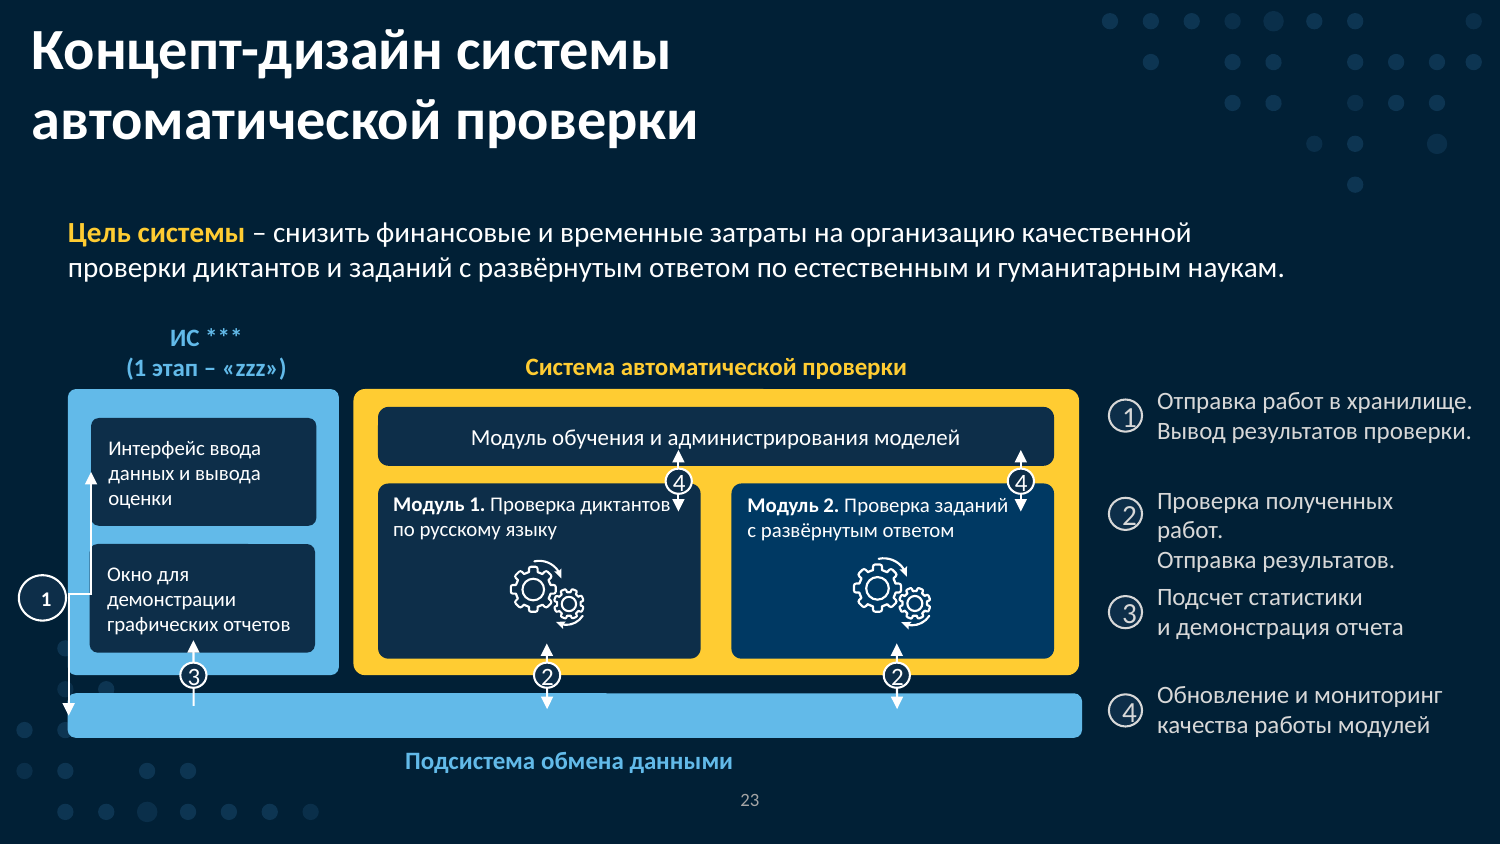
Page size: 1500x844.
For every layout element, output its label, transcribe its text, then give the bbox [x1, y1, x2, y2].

text_box 3 [1108, 596, 1142, 629]
text_box 4 [1026, 469, 1034, 493]
text_box Отправка работ в хранилище. Вывод результатов проверки. [1142, 376, 1492, 452]
text_box Проверка полученных работ. Отправка результатов. [1142, 476, 1481, 582]
text_box Интерфейс ввода данных и вывода оценки [91, 417, 317, 526]
text_box [68, 694, 675, 737]
text_box [852, 563, 931, 630]
text_box ИС *** (1 этап – «zzz») [39, 313, 373, 389]
text_box 4 [683, 469, 692, 494]
text_box [877, 557, 908, 577]
text_box Цель системы – снизить финансовые и временные затраты на организацию качественной проверки диктантов и заданий с развёрнутым ответом по естественным и гуманитарным наукам. [52, 206, 1317, 292]
text_box 4 [1108, 694, 1142, 727]
text_box Система автоматической проверки [825, 343, 1081, 389]
text_box 1 [25, 614, 60, 621]
text_box Концепт-дизайн системы автоматической проверки [16, 3, 1281, 159]
text_box Система автоматической проверки [352, 343, 675, 389]
text_box Модуль 2. Проверка заданий с развёрнутым ответом [825, 484, 1055, 550]
slide_number ‹#› [675, 313, 825, 818]
text_box Модуль обучения и администрирования моделей [377, 406, 675, 466]
text_box Окно для демонстрации графических отчетов [89, 543, 316, 653]
text_box [533, 559, 562, 579]
text_box Обновление и мониторинг качества работы модулей [1142, 671, 1462, 747]
text_box 3 [198, 663, 207, 687]
text_box [509, 565, 585, 629]
text_box [354, 390, 675, 675]
text_box [68, 390, 338, 675]
text_box 3 [180, 663, 188, 687]
text_box Модуль обучения и администрирования моделей [825, 406, 1055, 466]
text_box 1 [27, 575, 57, 580]
text_box 2 [533, 664, 541, 687]
text_box 1 [1108, 399, 1142, 432]
text_box [825, 694, 1082, 737]
text_box [825, 390, 1079, 675]
text_box 2 [1108, 497, 1142, 530]
text_box 4 [1007, 469, 1016, 493]
text_box 4 [665, 469, 674, 493]
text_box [0, 582, 202, 606]
text_box 2 [551, 663, 561, 688]
text_box Подсистема обмена данными [388, 736, 675, 782]
text_box 2 [901, 663, 910, 688]
text_box [378, 549, 675, 659]
text_box Подсчет статистики и демонстрация отчета [1142, 573, 1423, 649]
text_box Модуль 1. Проверка диктантов по русскому языку [378, 483, 675, 549]
text_box [825, 550, 1055, 659]
text_box 2 [883, 663, 891, 687]
